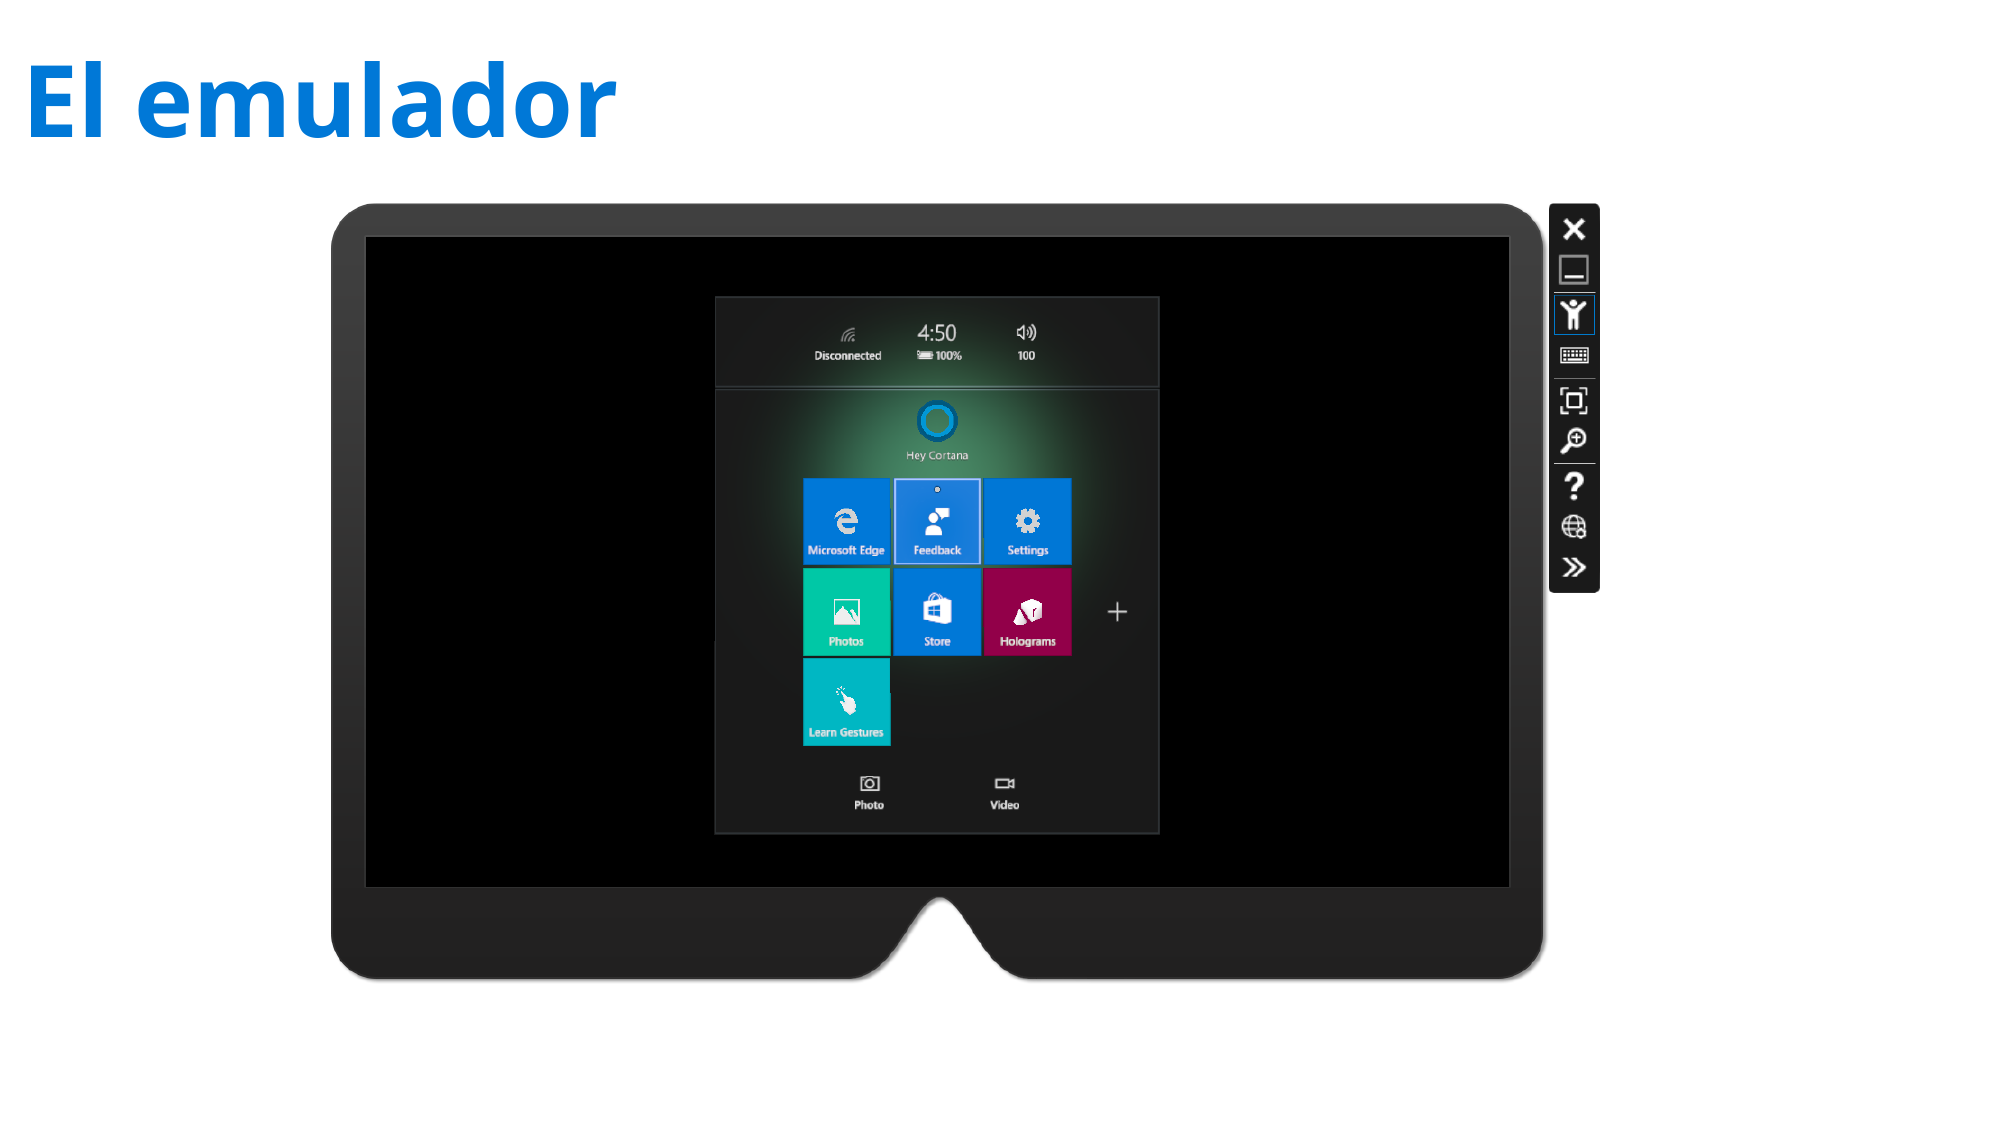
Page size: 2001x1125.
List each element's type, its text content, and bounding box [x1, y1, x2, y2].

title El emulador [0, 33, 1912, 195]
picture [321, 194, 1614, 998]
